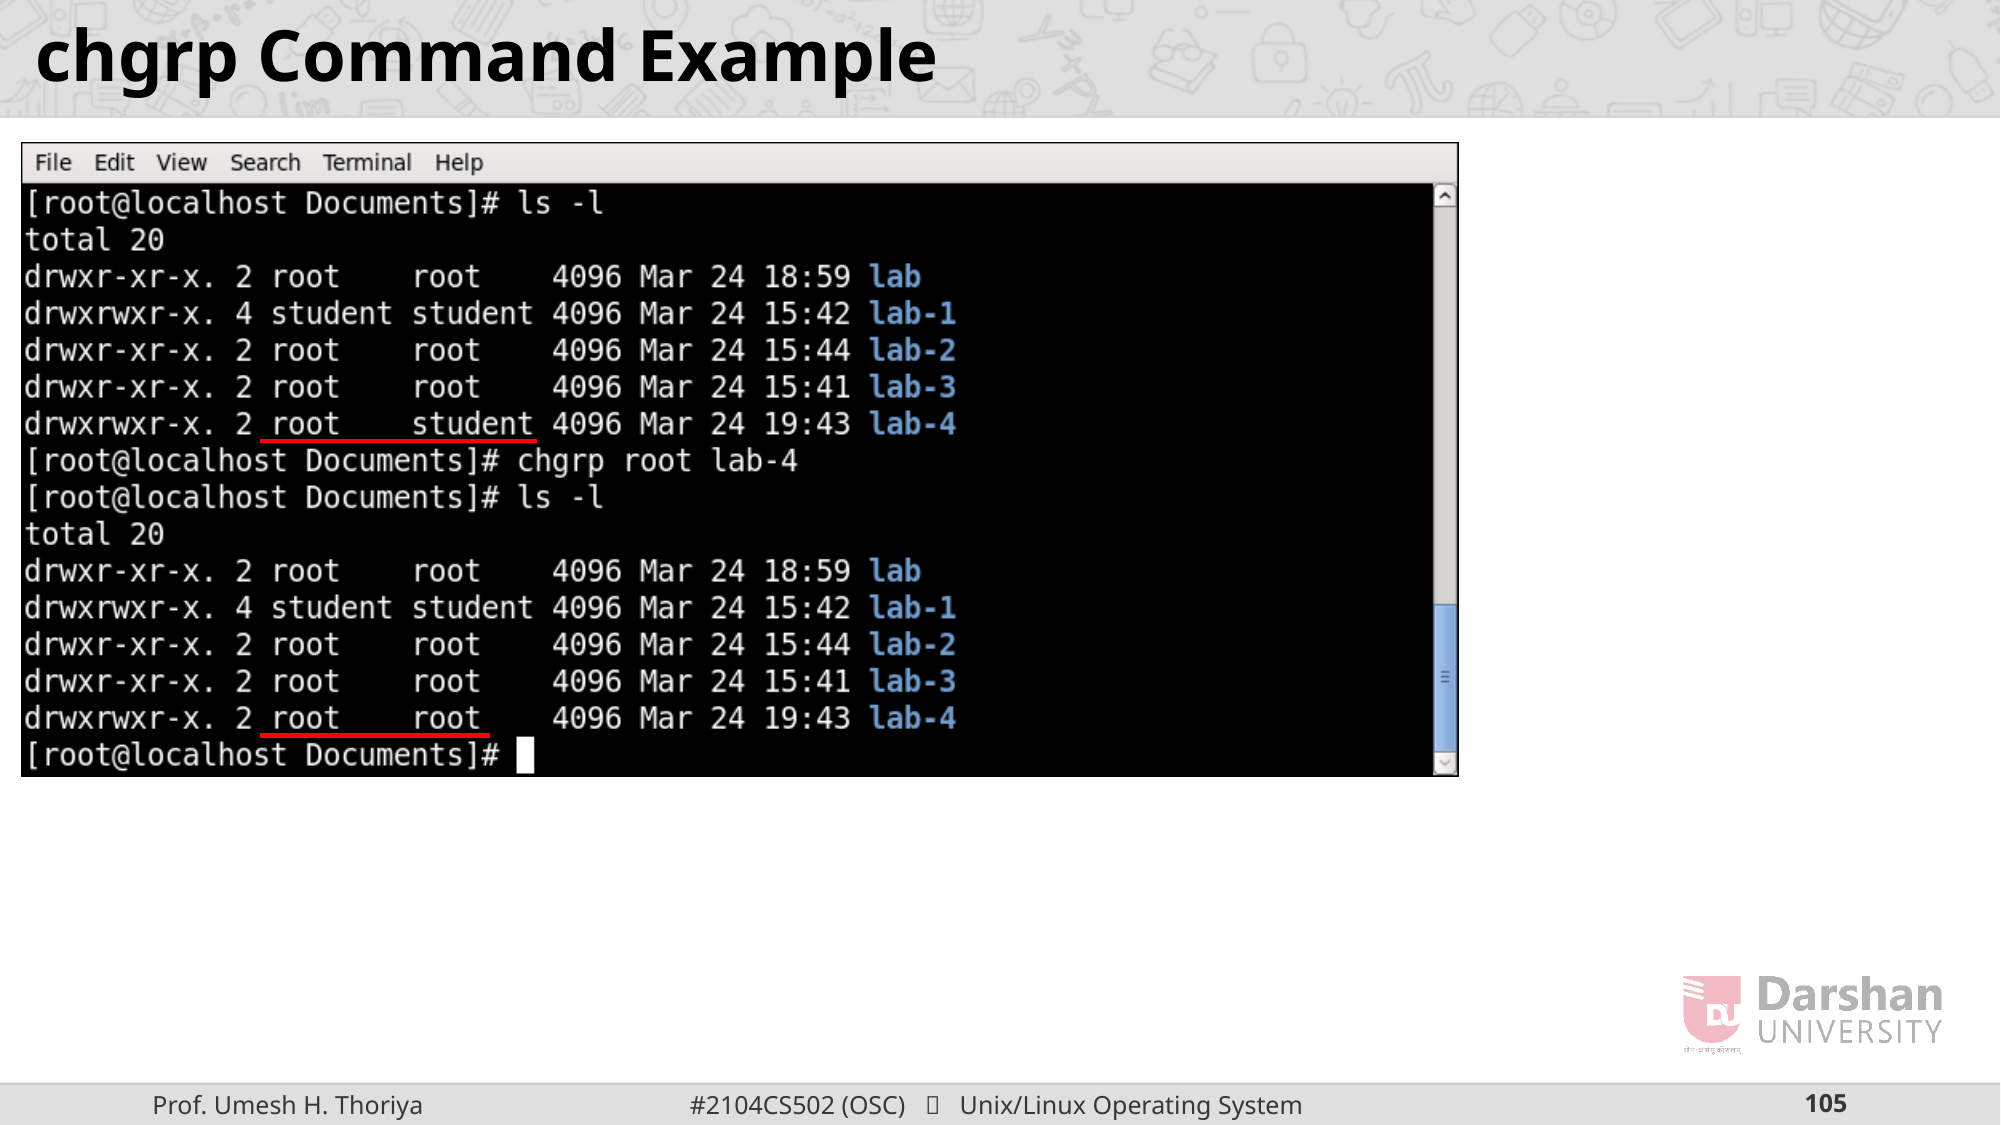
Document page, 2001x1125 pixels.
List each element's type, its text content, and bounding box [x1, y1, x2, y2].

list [21, 142, 1459, 777]
table_cell Ignores case [1662, 951, 1963, 1079]
title chgrp Command Example [0, 0, 2000, 117]
